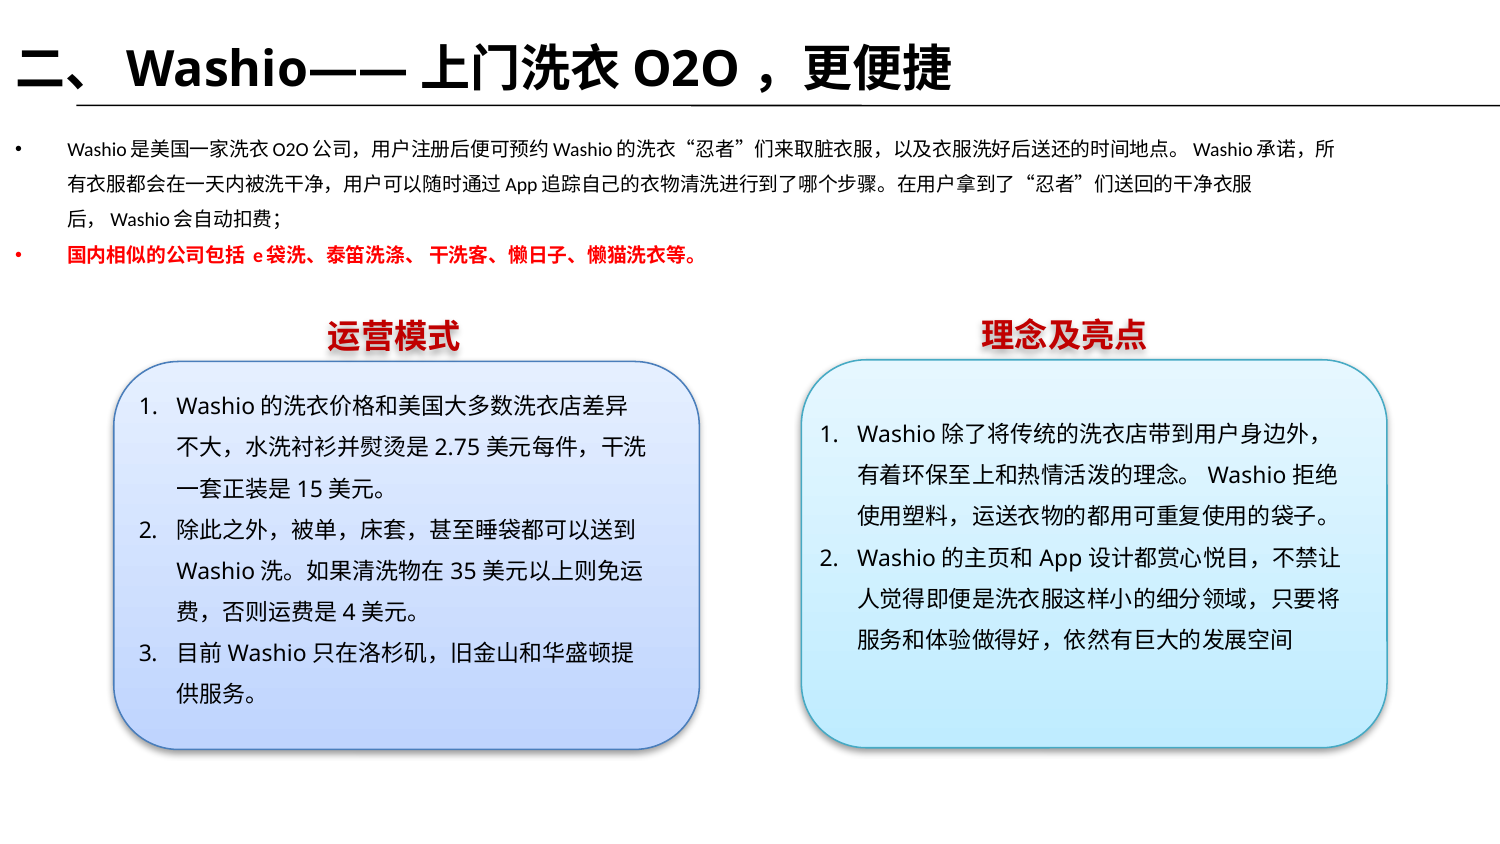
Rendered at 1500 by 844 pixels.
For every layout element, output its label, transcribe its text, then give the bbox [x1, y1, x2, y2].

list Washio是美国一家洗衣O2O公司，用户注册后便可预约Washio的洗衣“忍者”们来取脏衣服，以及衣服洗好后送还的时间地点。Washio承诺，所有衣服都会在一天内被洗干净，用户可以随时通过App追踪自己的衣物清洗进行到了哪个步骤。在用户拿到了“忍者”们送回的干净衣服后，Washio会自动扣费； 国内相似的公司包括 e袋洗、泰笛洗涤、 干洗客、懒日子、懒猫洗衣等。 [0, 116, 1352, 275]
text_box 运营模式 [302, 311, 487, 360]
text_box [112, 360, 701, 751]
title 二、Washio——上门洗衣O2O，更便捷 [0, 32, 1425, 101]
text_box Washio的洗衣价格和美国大多数洗衣店差异不大，水洗衬衫并熨烫是2.75美元每件，干洗一套正装是15美元。 除此之外，被单，床套，甚至睡袋都可以送到Washio洗。如果清洗物在35美元以上则免运费，否则运费是4美元。 目前Washio只在洛杉矶，旧金山和华盛顿提供服务。 [123, 370, 666, 715]
text_box [800, 358, 1388, 749]
text_box 理念及亮点 [944, 309, 1186, 357]
text_box Washio除了将传统的洗衣店带到用户身边外，有着环保至上和热情活泼的理念。Washio拒绝使用塑料，运送衣物的都用可重复使用的袋子。 Washio的主页和App设计都赏心悦目，不禁让人觉得即便是洗衣服这样小的细分领域，只要将服务和体验做得好，依然有巨大的发展空间 [804, 398, 1366, 661]
